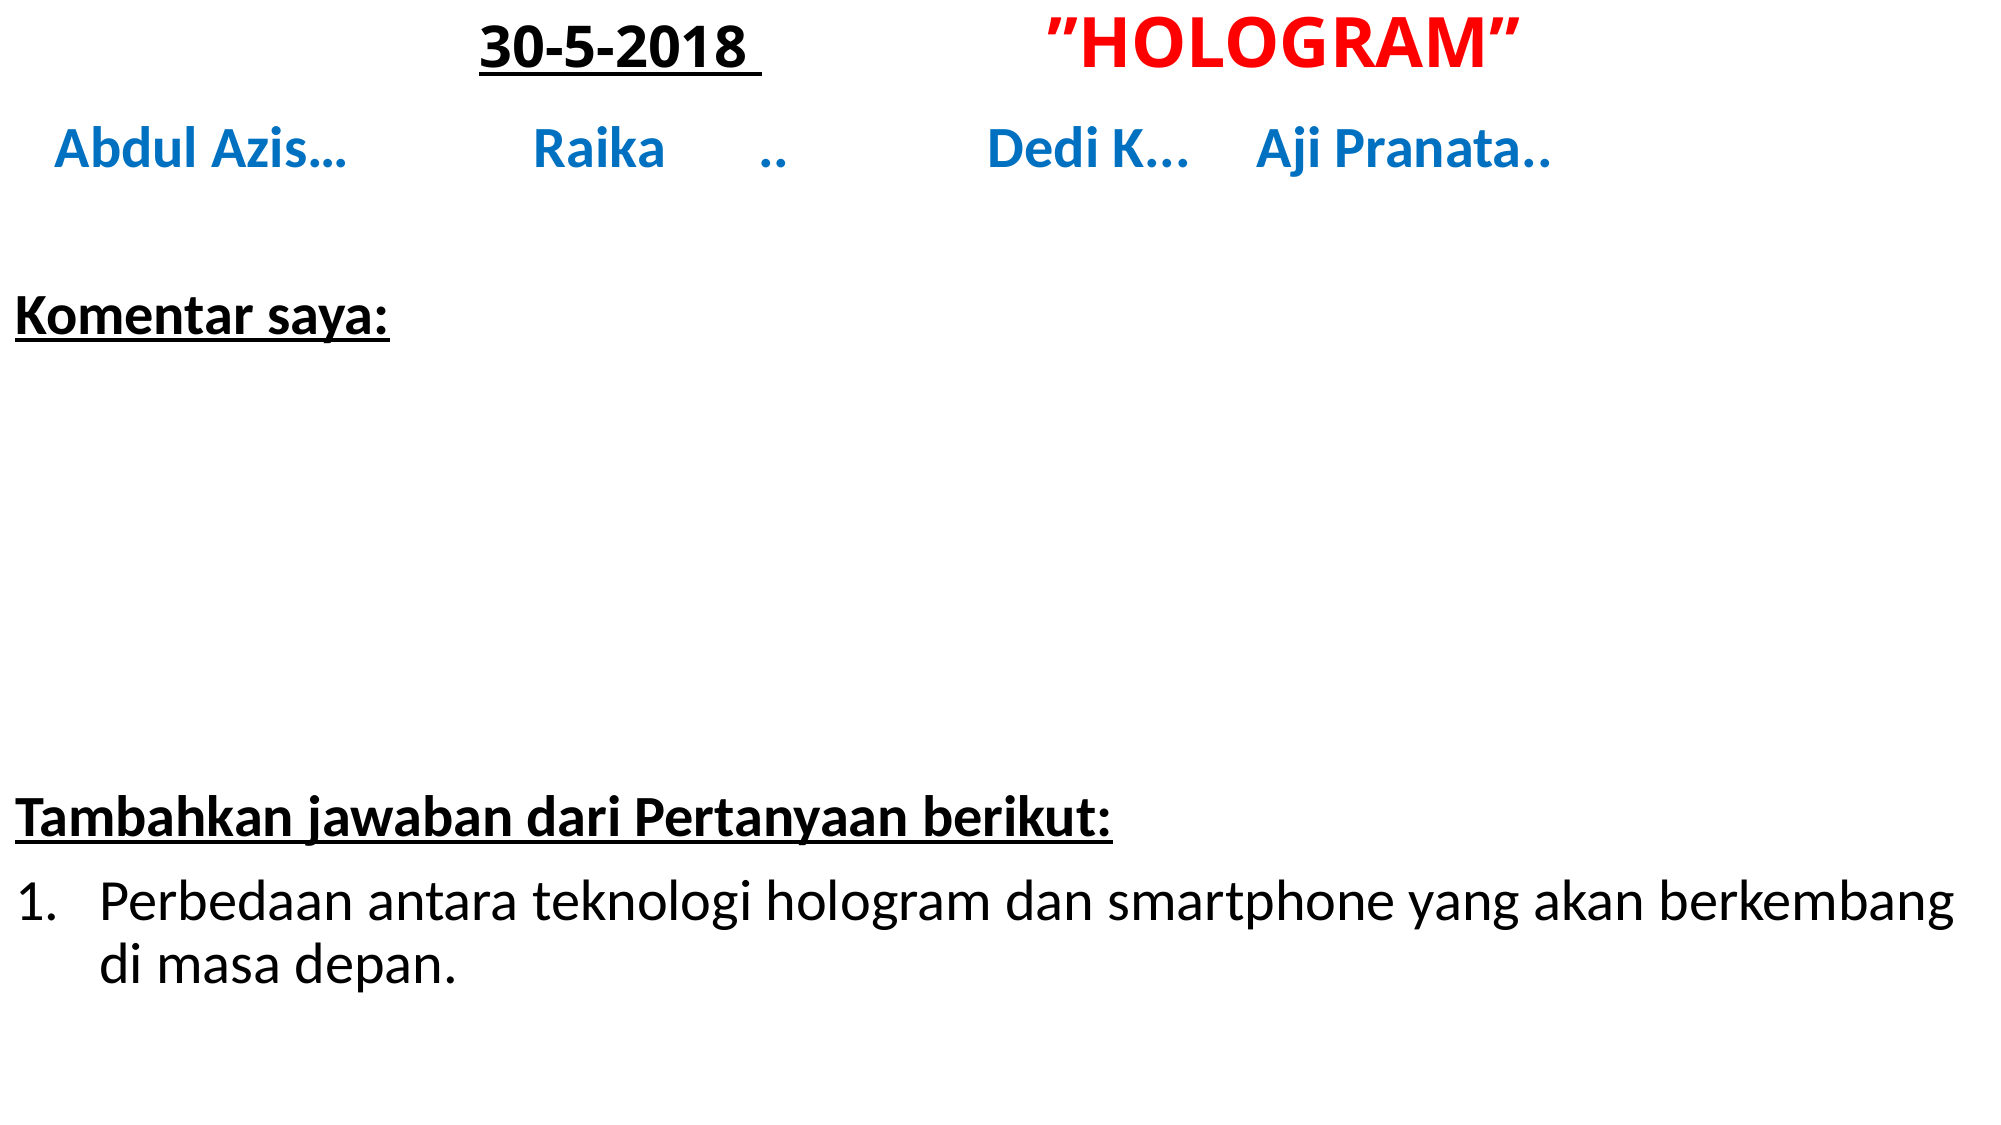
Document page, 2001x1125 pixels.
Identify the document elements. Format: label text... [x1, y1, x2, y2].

list Abdul Azis… Raika .. Dedi K... Aji Pranata.. Komentar saya: Tambahkan jawaban dari Pertanyaan berikut: Perbedaan antara teknologi hologram dan smartphone yang akan berkembang di masa depan. [0, 109, 2000, 1125]
title 30-5-2018 ”HOLOGRAM” [137, 0, 1863, 91]
